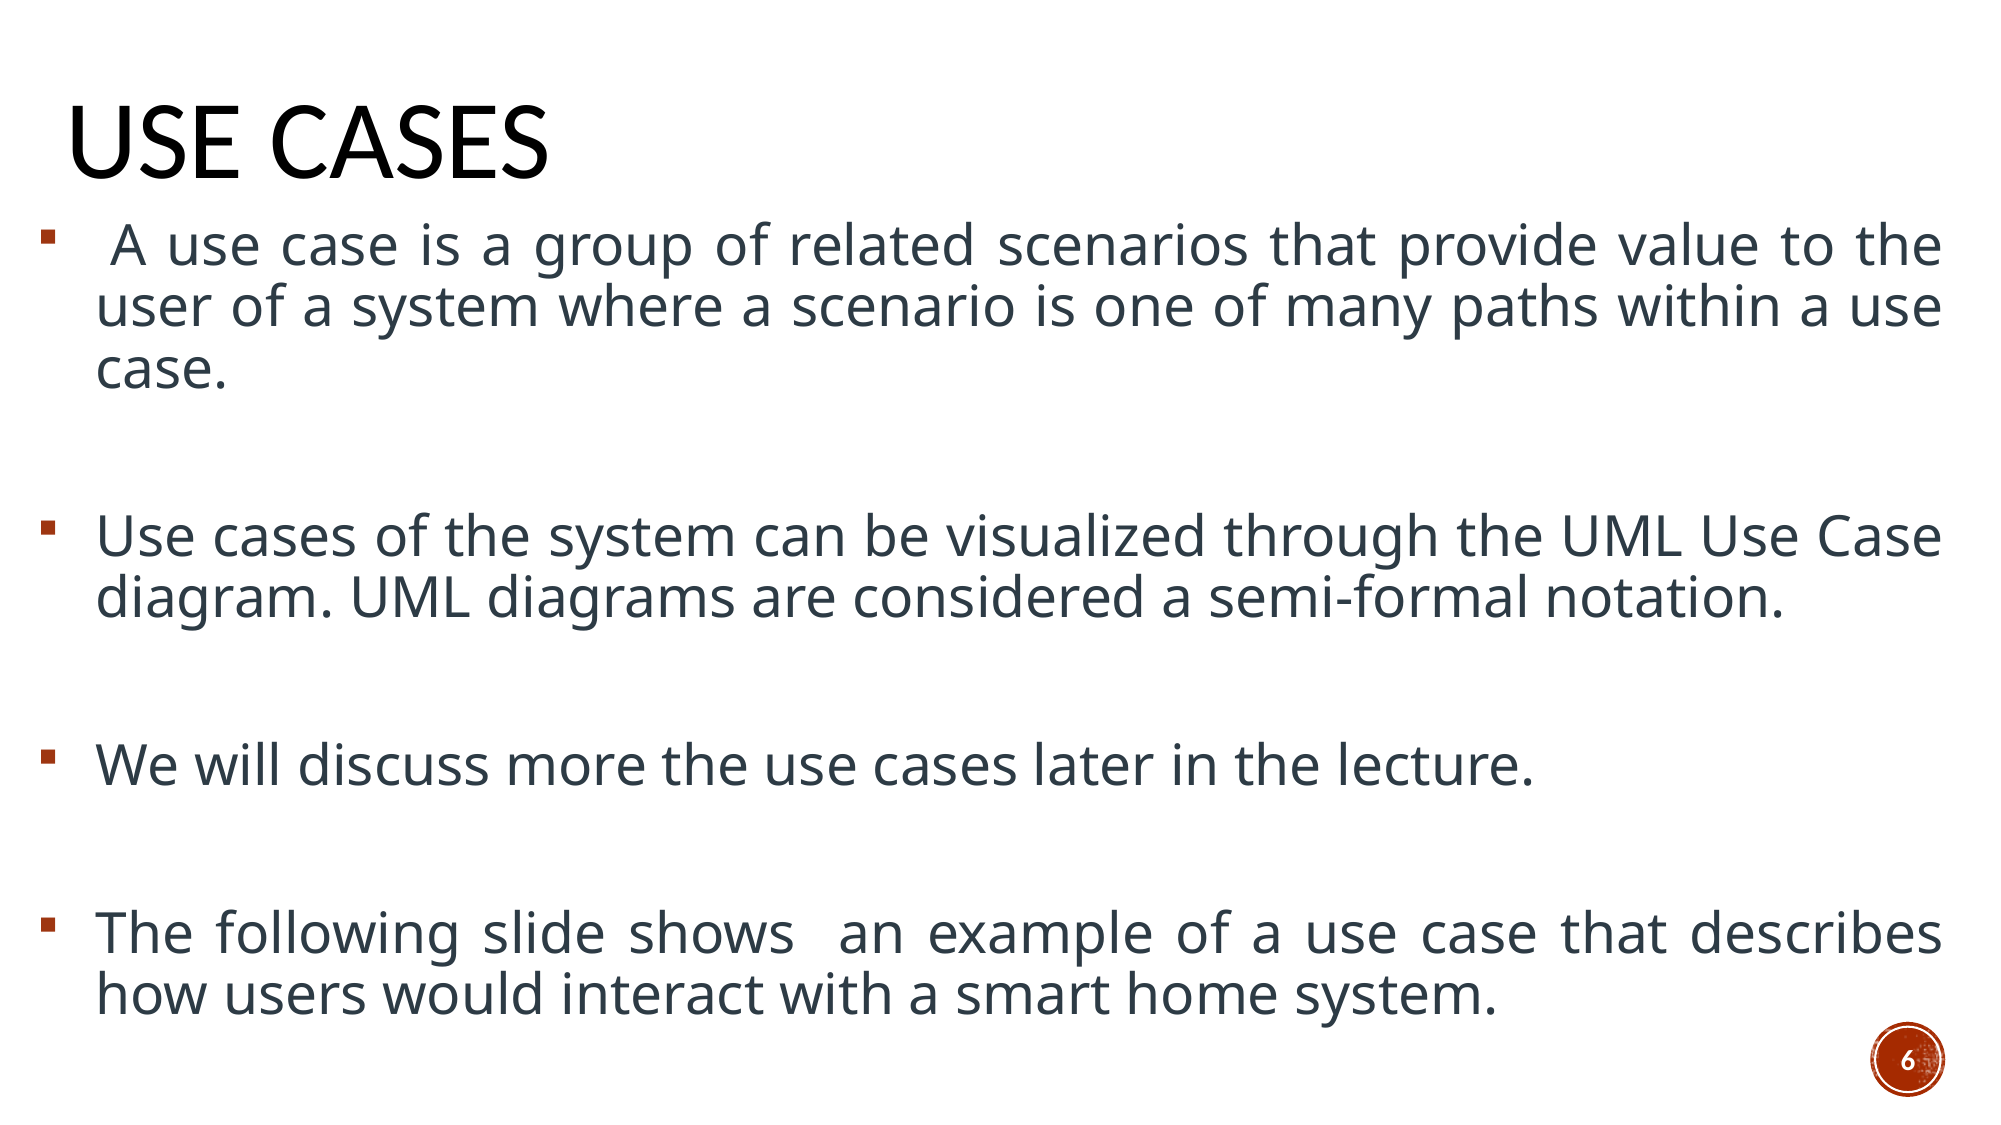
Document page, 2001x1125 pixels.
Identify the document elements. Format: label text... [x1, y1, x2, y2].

list A use case is a group of related scenarios that provide value to the user of a system where a scenario is one of many paths within a use case. Use cases of the system can be visualized through the UML Use Case diagram. UML diagrams are considered a semi-formal notation. We will discuss more the use cases later in the lecture. The following slide shows an example of a use case that describes how users would interact with a smart home system. [22, 208, 1961, 1089]
title Use Cases [50, 9, 1701, 208]
slide_number 6 [1855, 1028, 1961, 1089]
